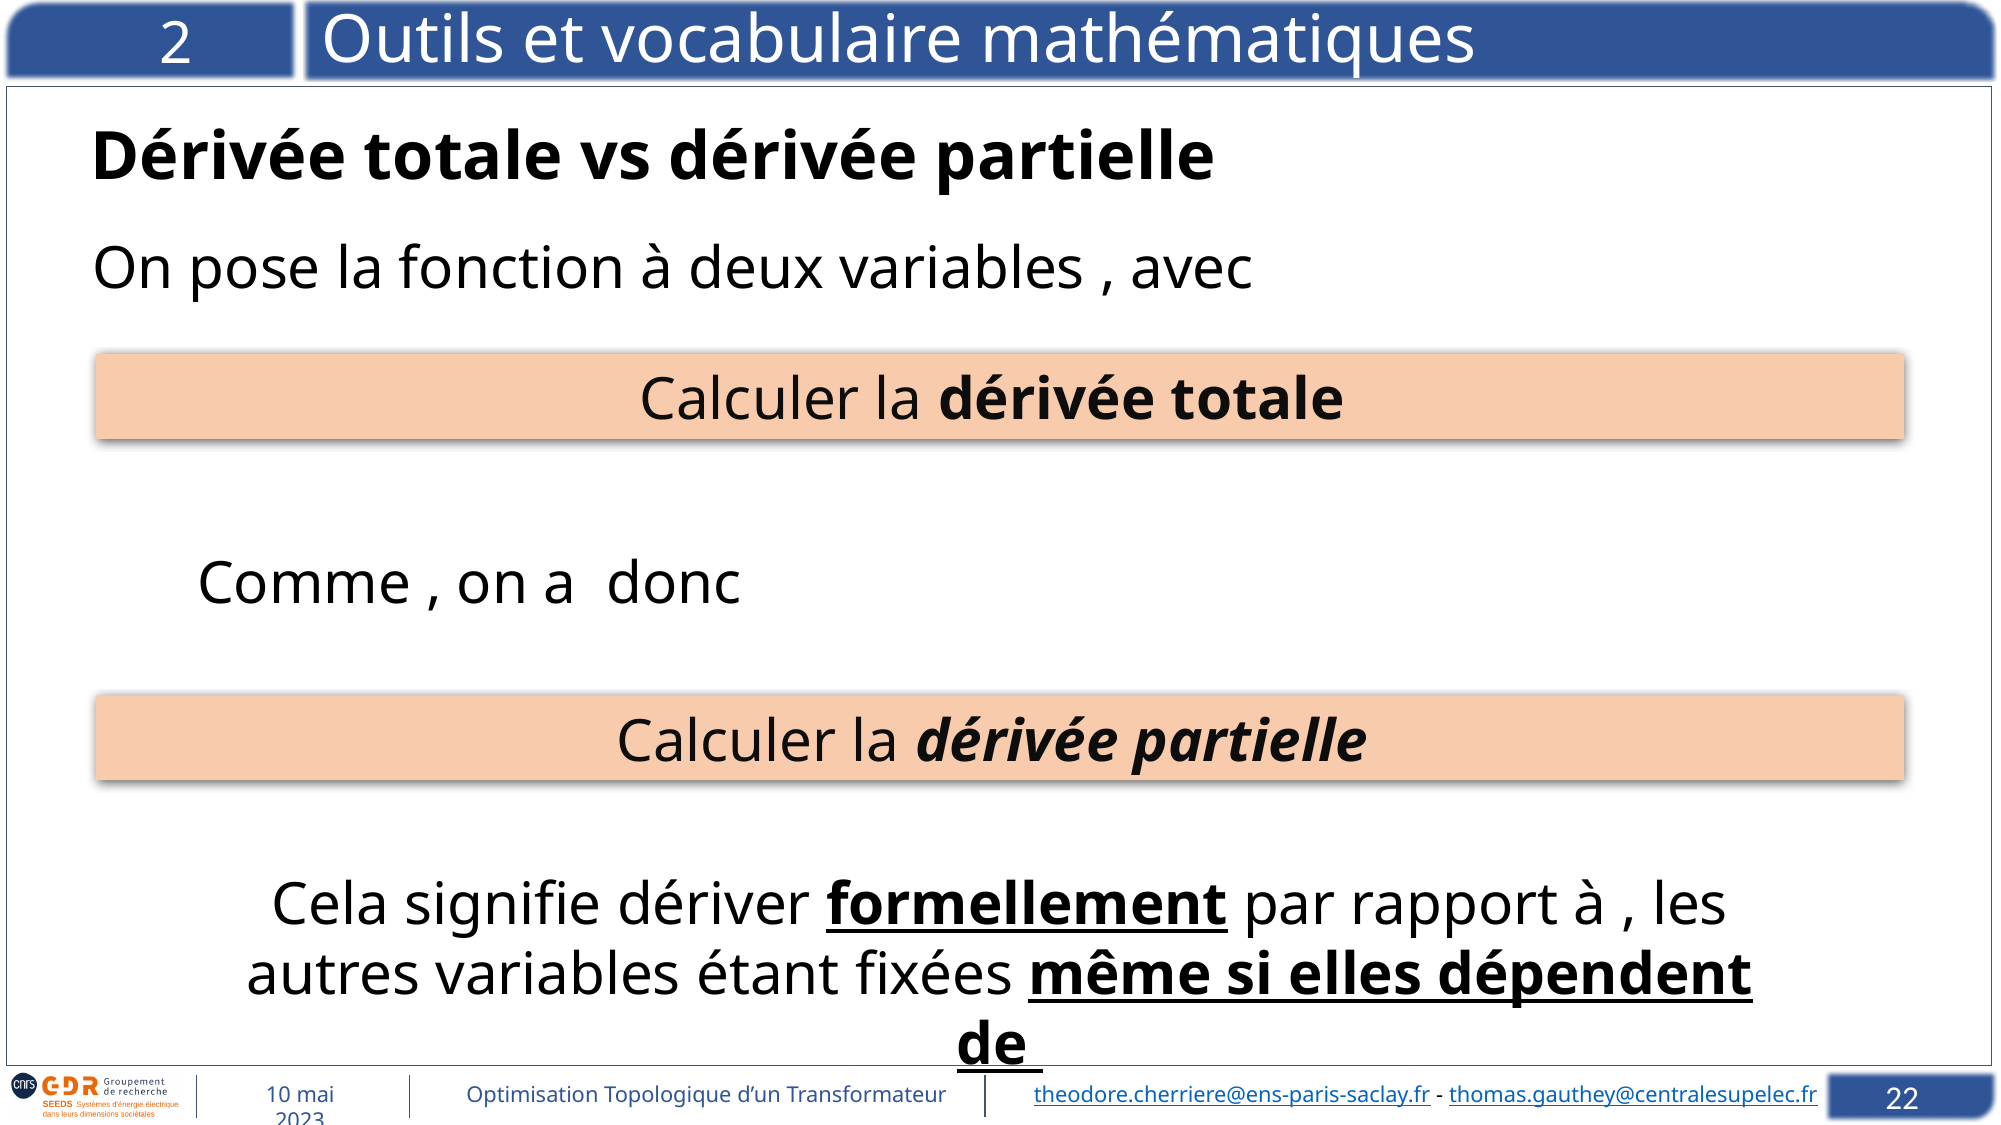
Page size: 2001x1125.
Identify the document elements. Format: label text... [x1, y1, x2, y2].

title Outils et vocabulaire mathématiques [307, 0, 1945, 83]
text_box Dérivée totale vs dérivée partielle [75, 105, 1857, 201]
picture [10, 1069, 180, 1119]
list 2 [55, 5, 297, 84]
slide_number 22 [1870, 1068, 1968, 1125]
